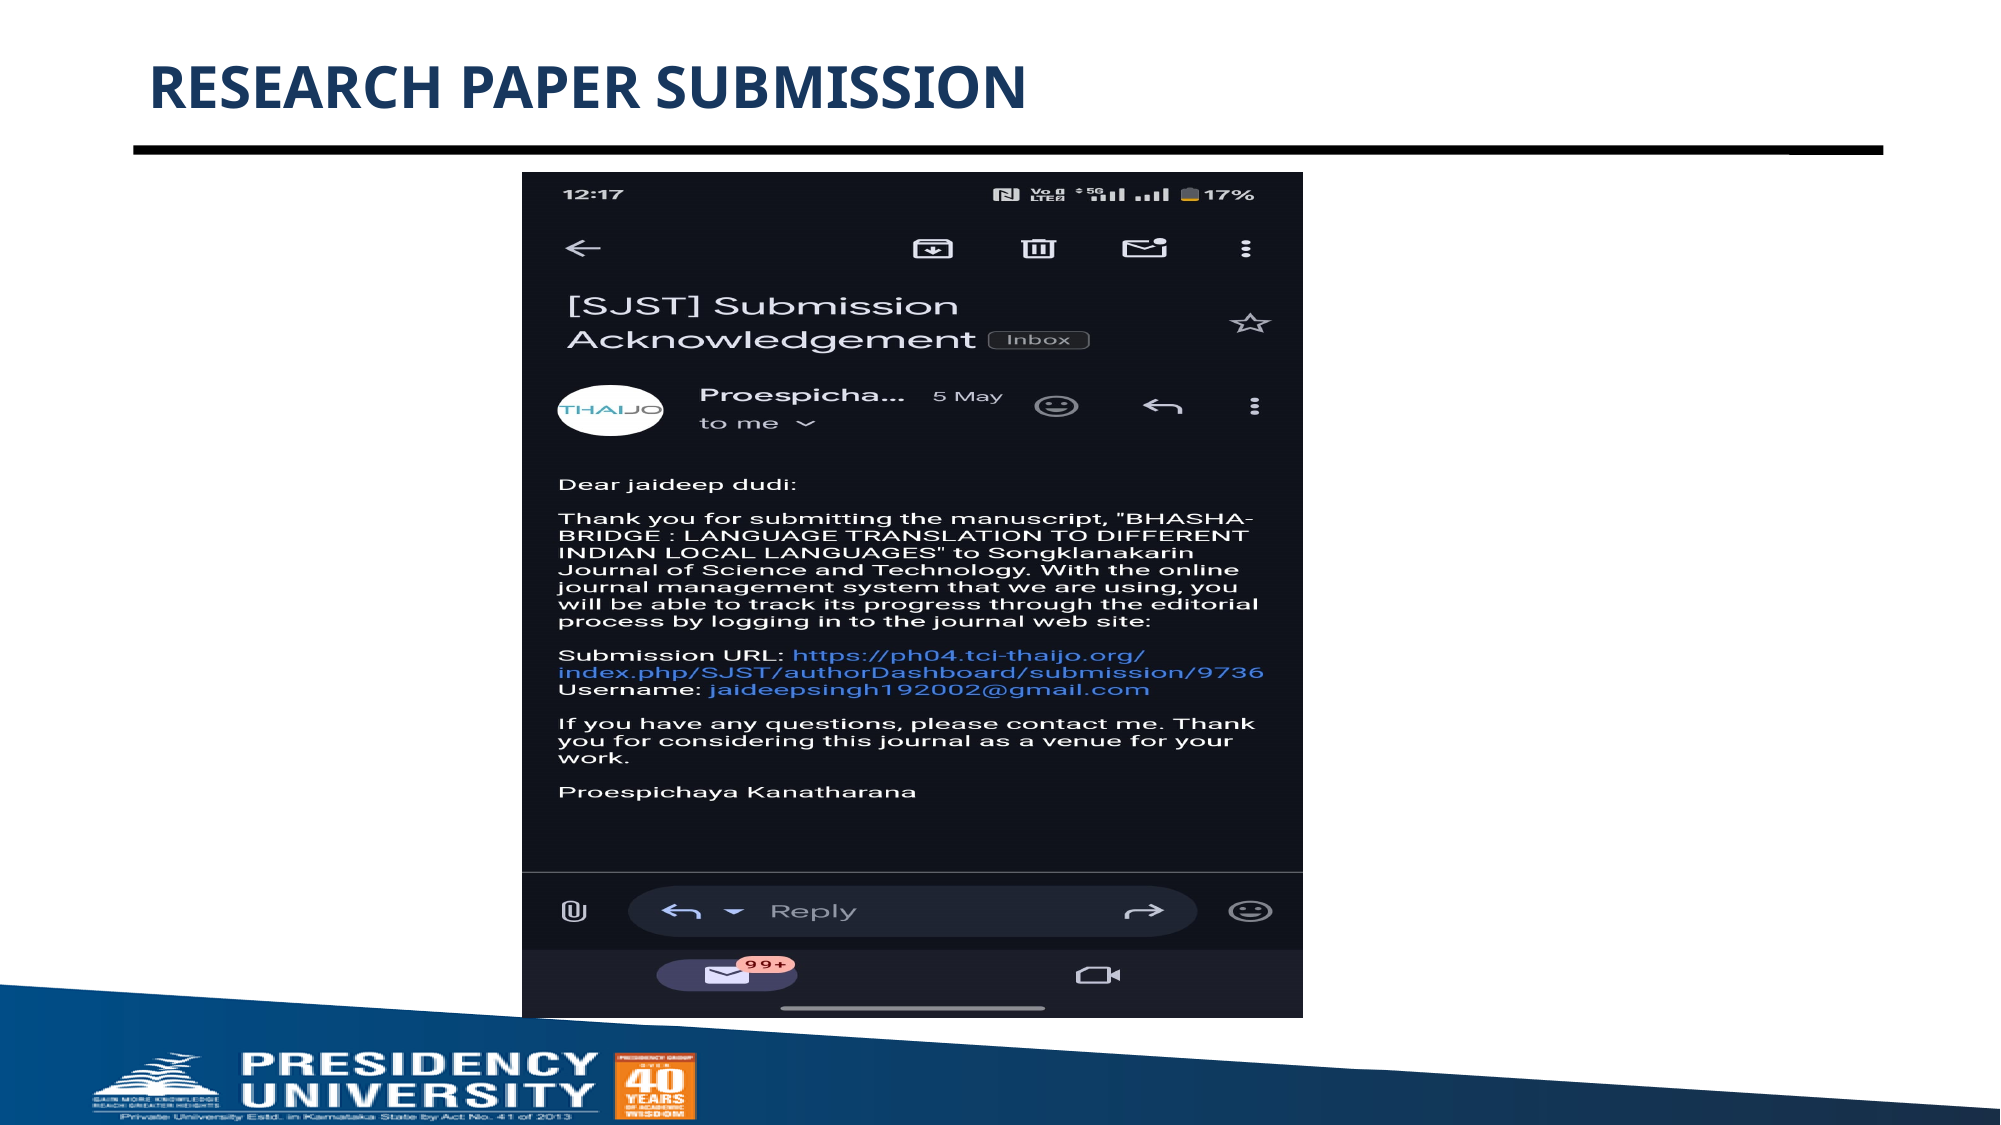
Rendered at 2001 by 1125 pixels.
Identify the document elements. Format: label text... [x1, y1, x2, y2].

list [521, 171, 1304, 1018]
picture [0, 982, 2000, 1125]
title RESEARCH PAPER SUBMISSION [133, 45, 1884, 125]
